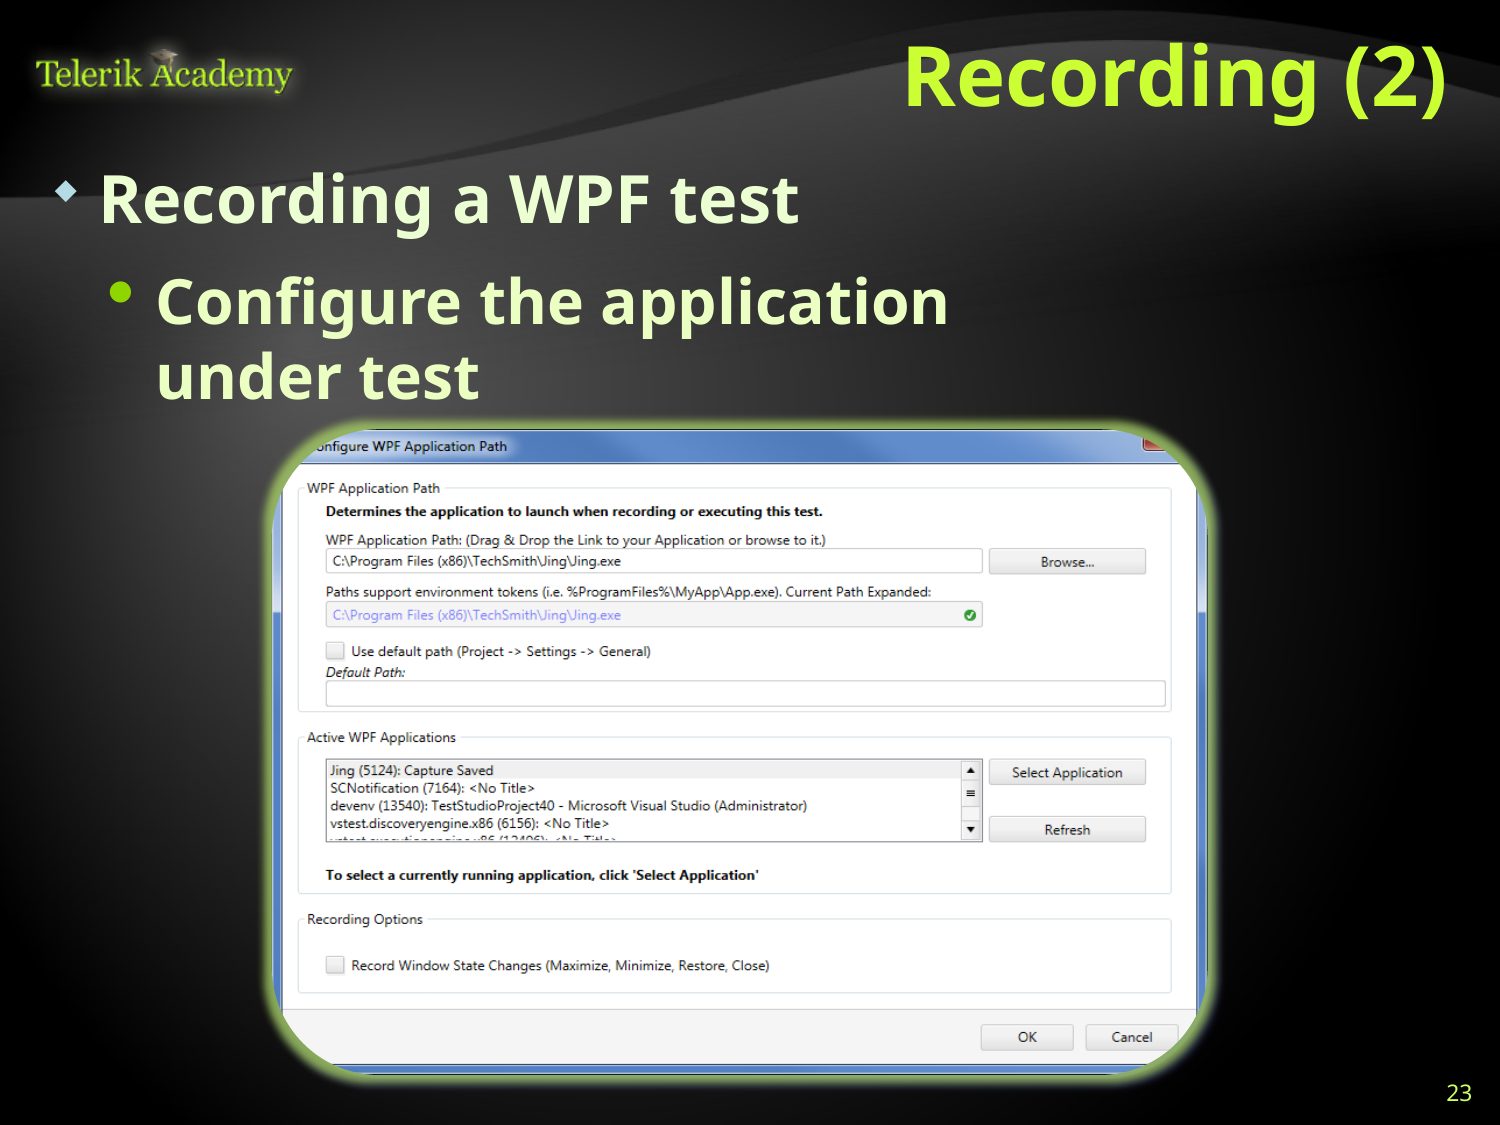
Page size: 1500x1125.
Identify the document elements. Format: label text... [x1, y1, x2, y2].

title Recording (2) [300, 12, 1463, 150]
slide_number 23 [1412, 1074, 1488, 1113]
list Recording a WPF test Configure the application under test [37, 149, 1059, 1100]
picture [0, 0, 1500, 1125]
